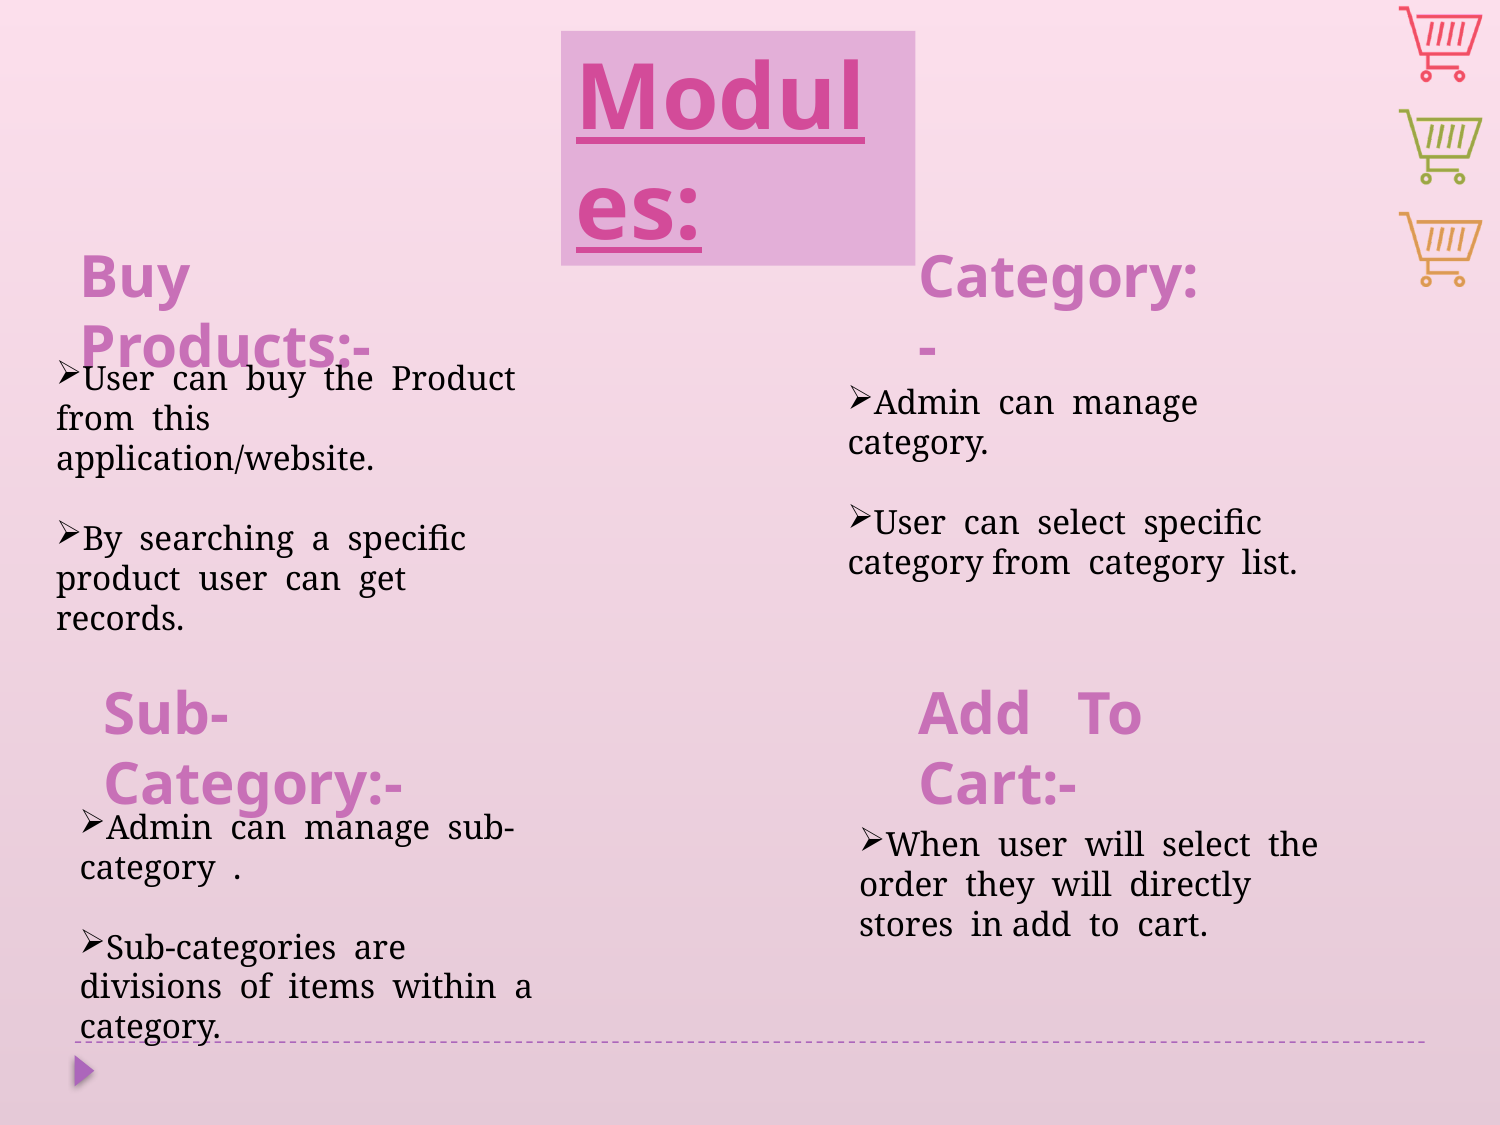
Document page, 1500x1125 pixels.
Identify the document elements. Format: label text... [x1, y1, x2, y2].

text_box Buy Products:- [64, 231, 467, 349]
text_box Admin can manage sub-category . Sub-categories are divisions of items within a category. [64, 798, 573, 1053]
text_box User can buy the Product from this application/website. By searching a specific product user can get records. [41, 349, 550, 644]
text_box Add To Cart:- [903, 668, 1270, 815]
text_box Admin can manage category. User can select specific category from category list. [832, 373, 1341, 589]
text_box When user will select the order they will directly stores in add to cart. [844, 815, 1353, 951]
text_box Category:- [903, 231, 1223, 373]
text_box Modules: [561, 30, 916, 266]
text_box Sub-Category:- [88, 668, 467, 798]
picture [1375, 0, 1483, 287]
